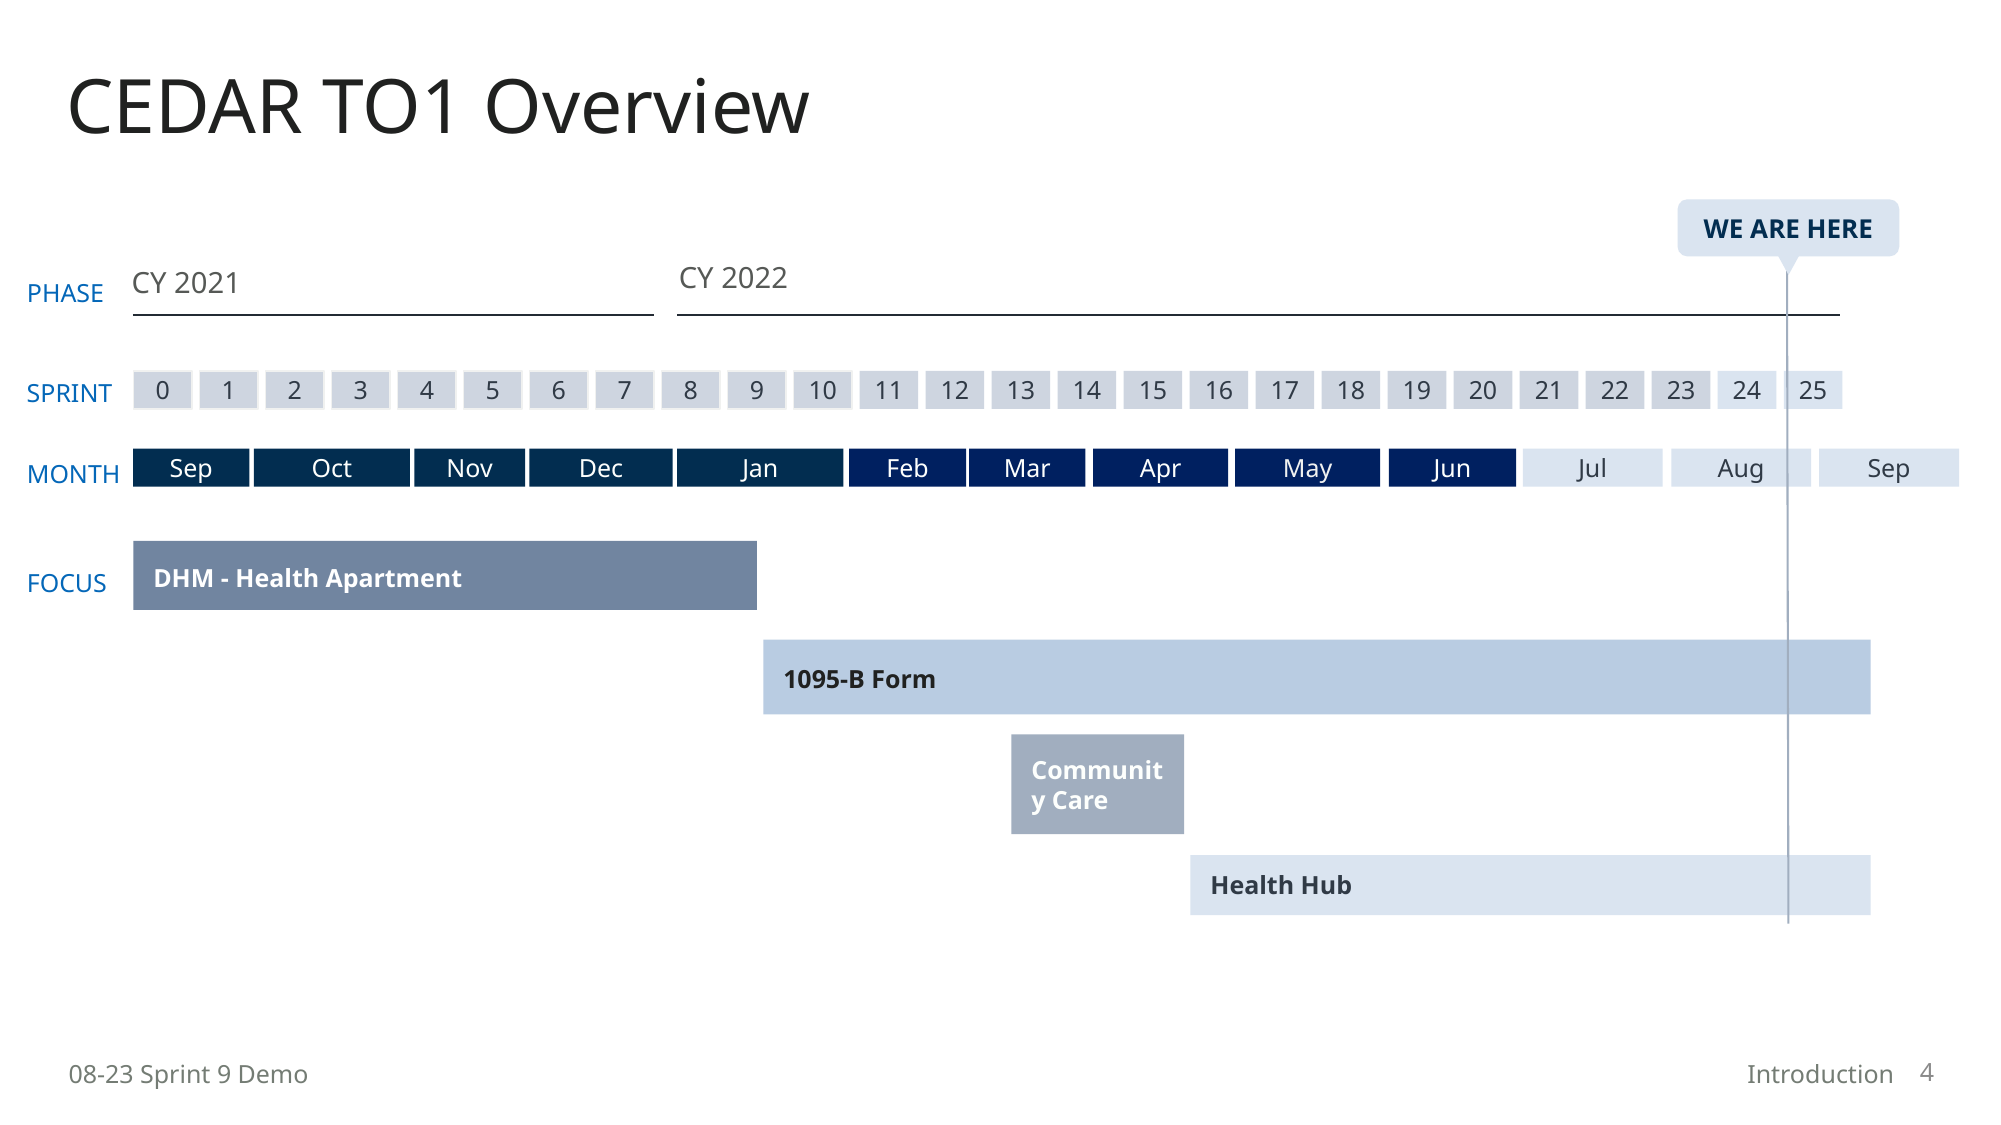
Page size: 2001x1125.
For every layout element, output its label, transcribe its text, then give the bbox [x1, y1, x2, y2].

text_box 10 [793, 370, 853, 409]
text_box 14 [1057, 370, 1117, 409]
text_box Jan [677, 448, 844, 487]
text_box 08-23 Sprint 9 Demo [68, 1051, 516, 1097]
text_box 0 [133, 370, 192, 409]
text_box 12 [925, 370, 985, 409]
text_box 15 [1123, 370, 1183, 409]
text_box Mar [969, 448, 1086, 487]
text_box Apr [1093, 448, 1229, 487]
text_box CY 2021 [116, 256, 567, 307]
text_box Jul [1522, 448, 1663, 487]
text_box CY 2022 [663, 252, 1114, 302]
title CEDAR TO1 Overview [51, 61, 1914, 184]
text_box DHM - Health Apartment [133, 540, 757, 610]
text_box 1095-B Form [763, 639, 1672, 715]
text_box 4 [397, 370, 457, 409]
text_box Feb [849, 448, 967, 487]
text_box May [1235, 448, 1381, 487]
text_box 13 [991, 370, 1051, 409]
text_box 16 [1189, 370, 1249, 409]
text_box Introduction [1462, 1051, 1910, 1097]
text_box 3 [331, 370, 391, 409]
text_box Nov [414, 448, 526, 487]
text_box Dec [529, 448, 673, 487]
text_box 22 [1585, 370, 1645, 409]
text_box Community Care [1011, 734, 1185, 835]
text_box 8 [661, 370, 721, 409]
text_box 6 [529, 370, 589, 409]
text_box 17 [1255, 370, 1315, 409]
slide_number 4 [1882, 1043, 1949, 1104]
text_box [1677, 199, 1900, 924]
text_box 23 [1651, 370, 1672, 409]
text_box 9 [727, 370, 787, 409]
text_box Health Hub [1190, 855, 1672, 916]
text_box Oct [253, 448, 410, 487]
text_box Sep [133, 448, 250, 487]
text_box PHASE [26, 277, 144, 308]
text_box 11 [859, 370, 919, 409]
text_box Jun [1388, 448, 1517, 487]
text_box 18 [1321, 370, 1381, 409]
text_box FOCUS [26, 567, 144, 598]
text_box SPRINT [26, 377, 144, 408]
text_box 21 [1519, 370, 1579, 409]
text_box 5 [463, 370, 523, 409]
text_box 7 [595, 370, 655, 409]
text_box Sep [1904, 448, 1960, 487]
text_box 20 [1453, 370, 1513, 409]
text_box 2 [265, 370, 325, 409]
text_box 1 [199, 370, 259, 409]
text_box 19 [1387, 370, 1447, 409]
text_box MONTH [26, 458, 144, 489]
